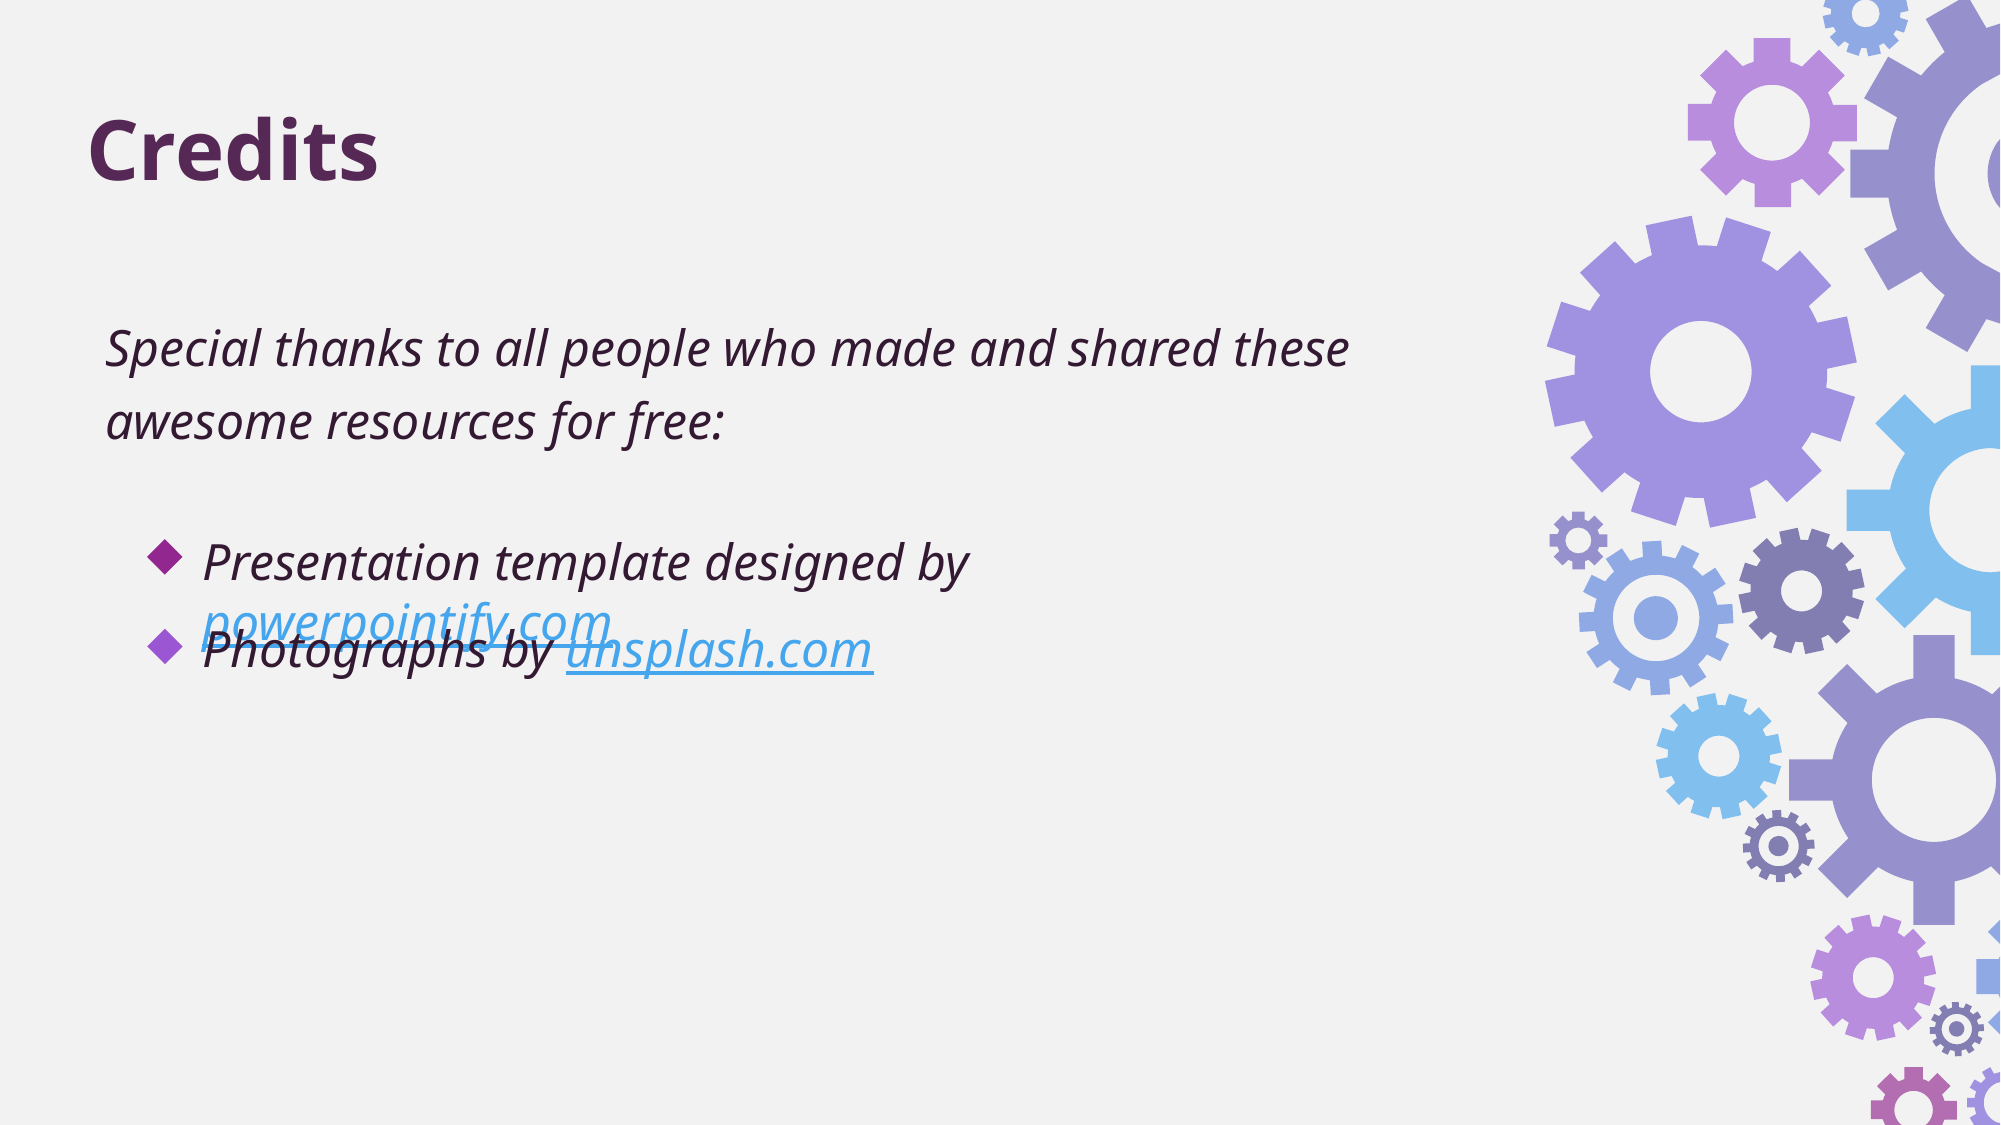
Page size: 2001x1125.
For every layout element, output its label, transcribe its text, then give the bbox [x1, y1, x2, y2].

text_box Credits [71, 90, 396, 205]
text_box Photographs by unsplash.com [187, 610, 1310, 694]
text_box [145, 537, 185, 577]
text_box Presentation template designed by powerpointify.com [187, 522, 1343, 658]
text_box Special thanks to all people who made and shared these awesome resources for free: [90, 296, 1458, 457]
text_box [145, 627, 185, 666]
